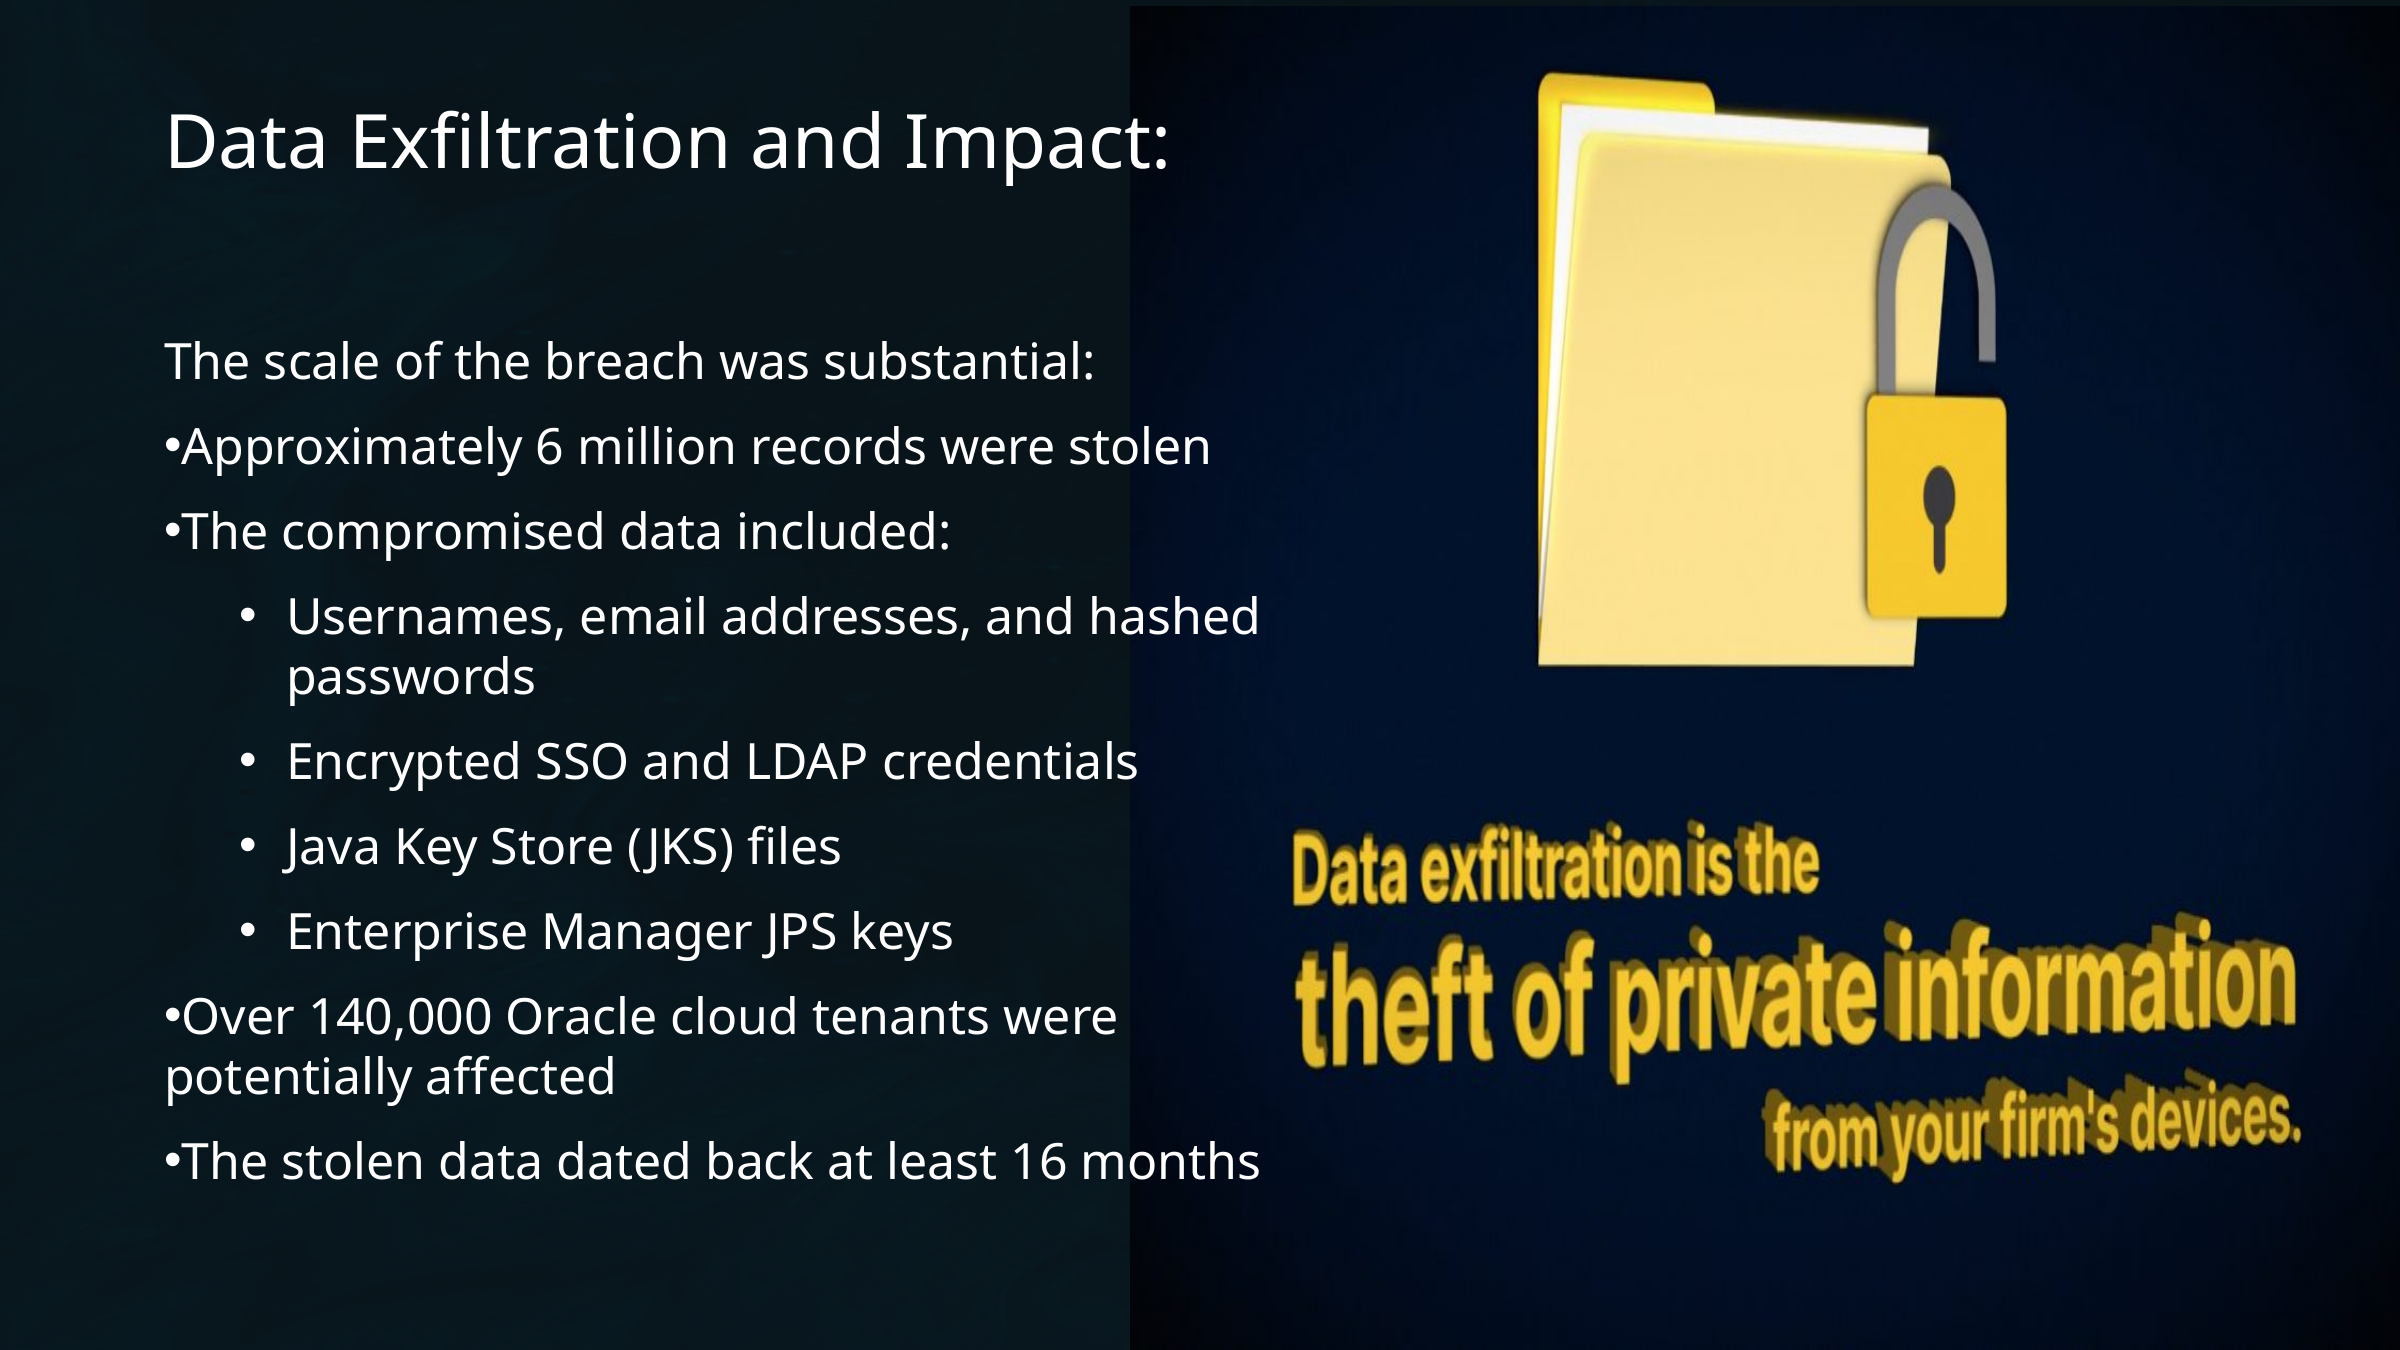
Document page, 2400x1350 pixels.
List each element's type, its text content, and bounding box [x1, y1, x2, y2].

text_box Data Exfiltration and Impact: The scale of the breach was substantial: Approximately 6 million records were stolen The compromised data included: Usernames, email addresses, and hashed passwords Encrypted SSO and LDAP credentials Java Key Store (JKS) files Enterprise Manager JPS keys Over 140,000 Oracle cloud tenants were potentially affected The stolen data dated back at least 16 months [149, 86, 1130, 1197]
picture [1130, 6, 2400, 1350]
